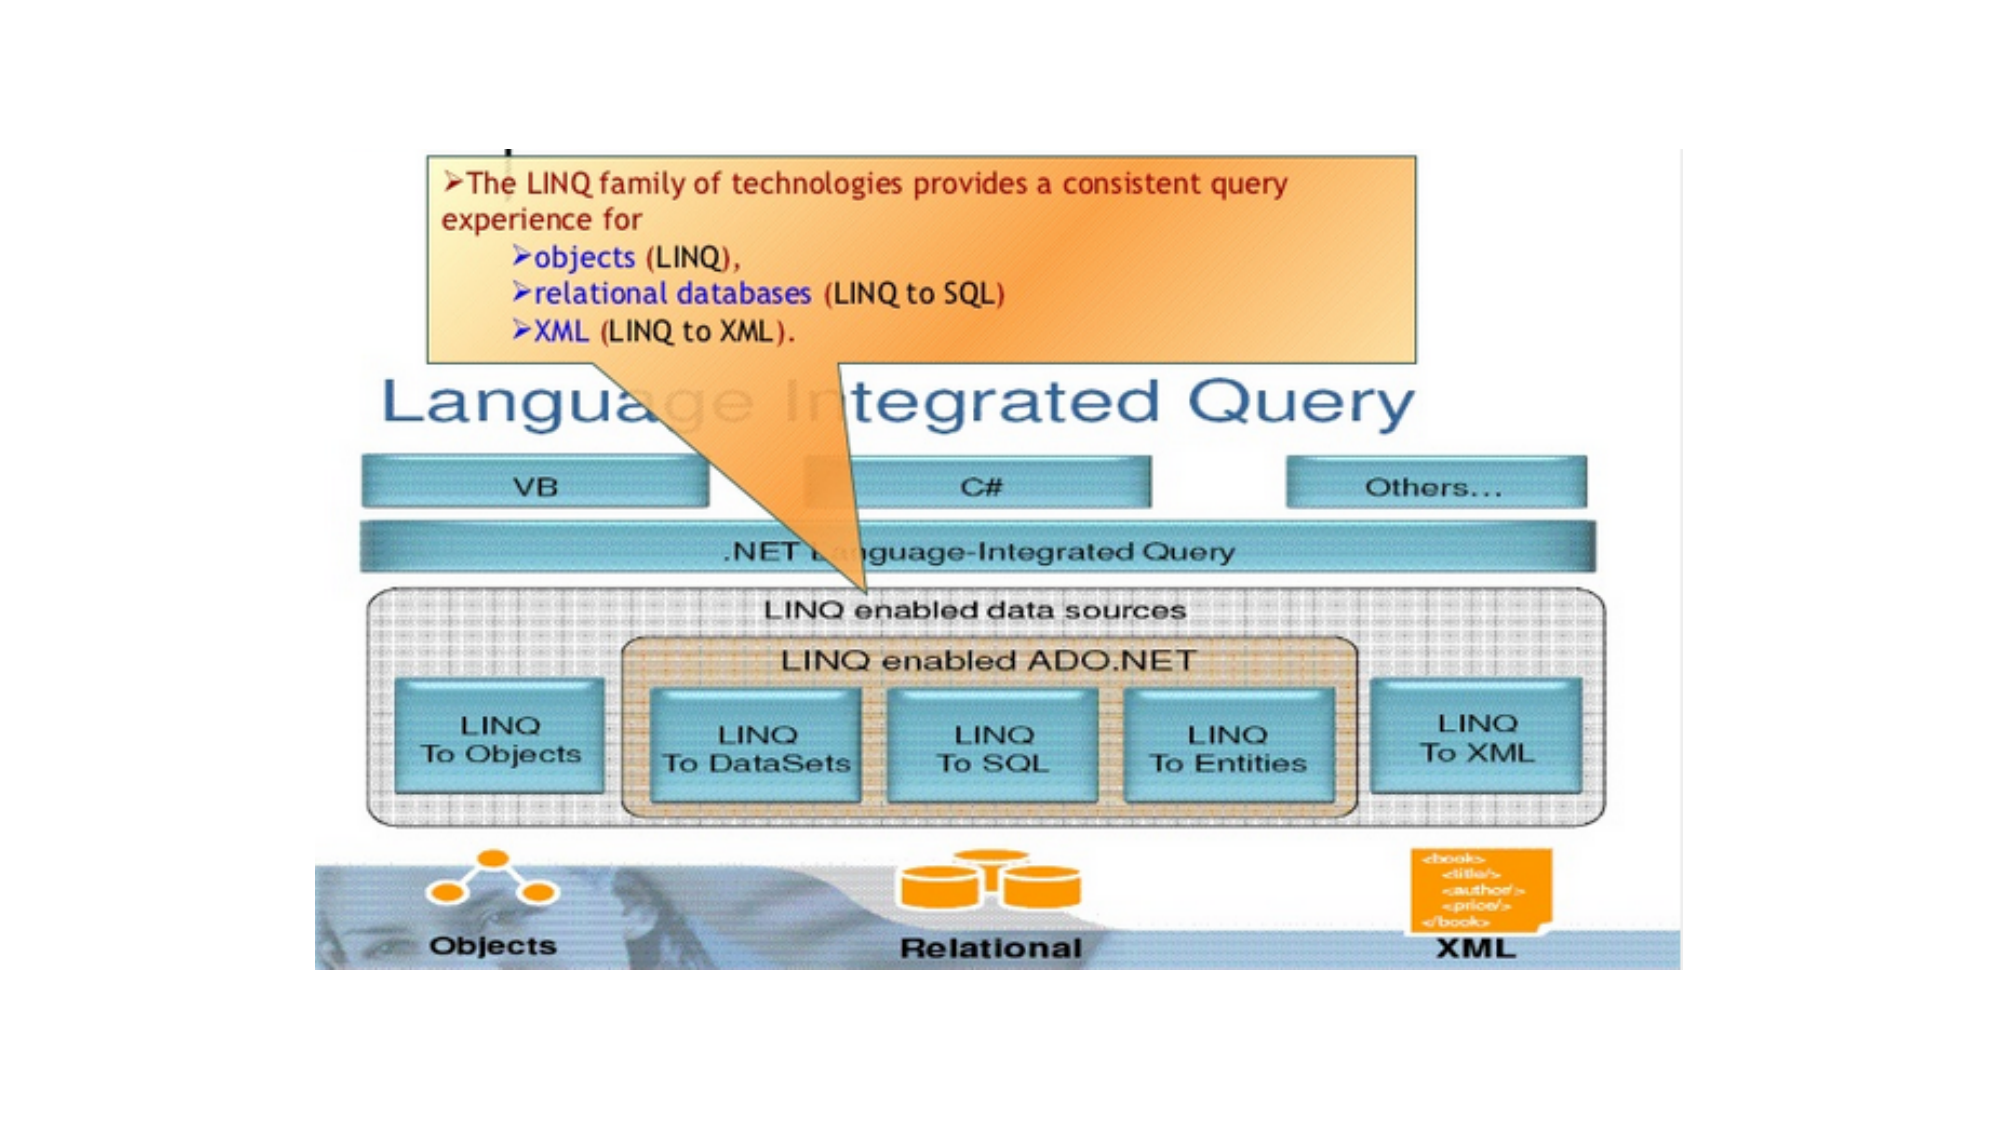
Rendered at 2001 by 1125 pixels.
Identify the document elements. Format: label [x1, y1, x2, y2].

picture [315, 149, 1683, 970]
